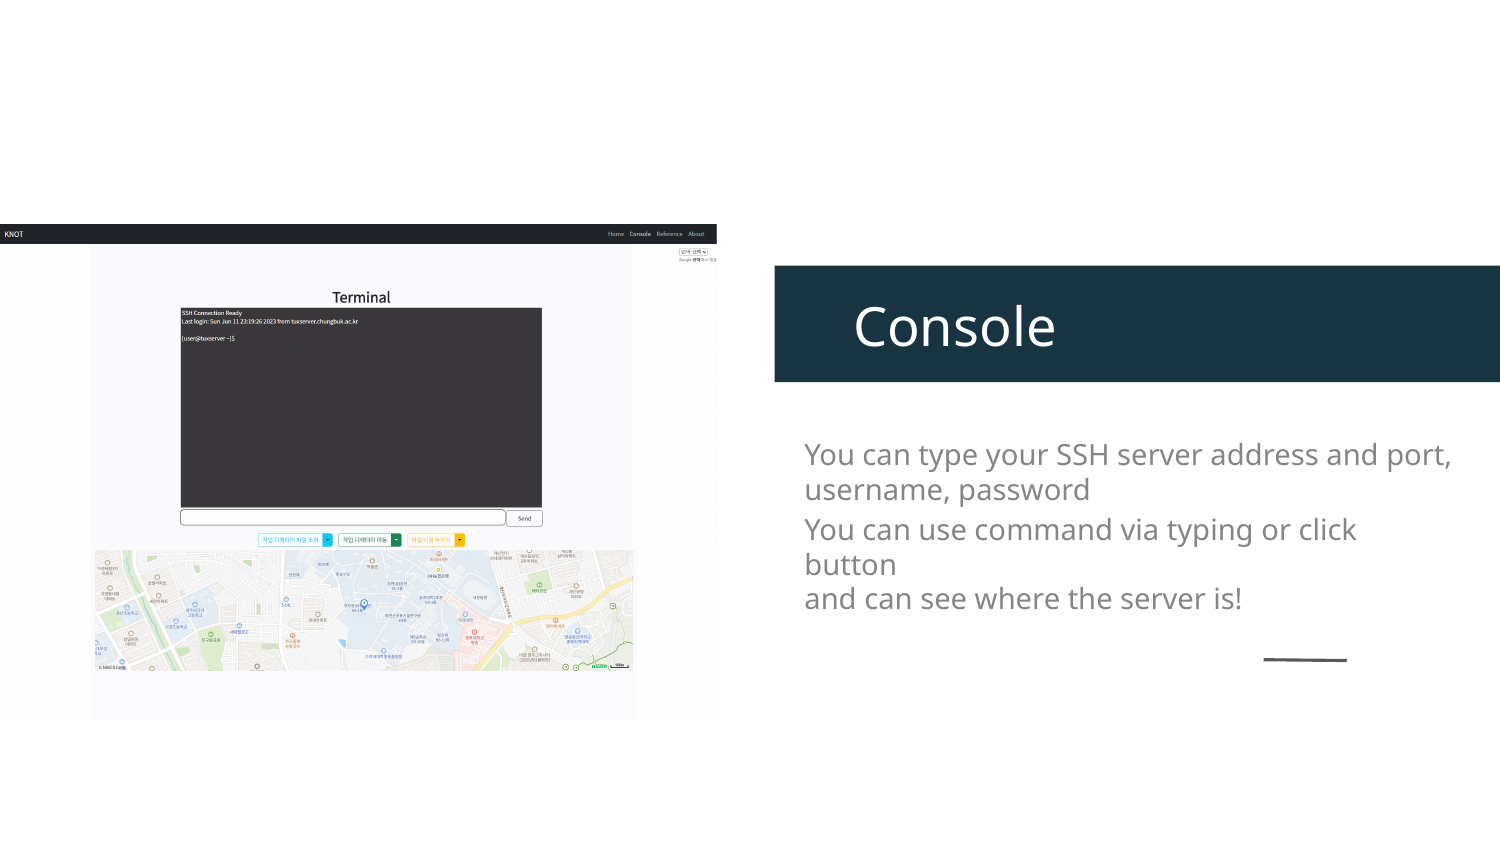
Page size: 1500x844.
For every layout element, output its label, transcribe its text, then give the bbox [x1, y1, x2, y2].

text_box You can use command via typing or click button and can see where the server is! [789, 495, 1469, 590]
title You can type your SSH server address and port, username, password [789, 421, 1469, 495]
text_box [0, 224, 718, 721]
title Console [838, 276, 1429, 371]
